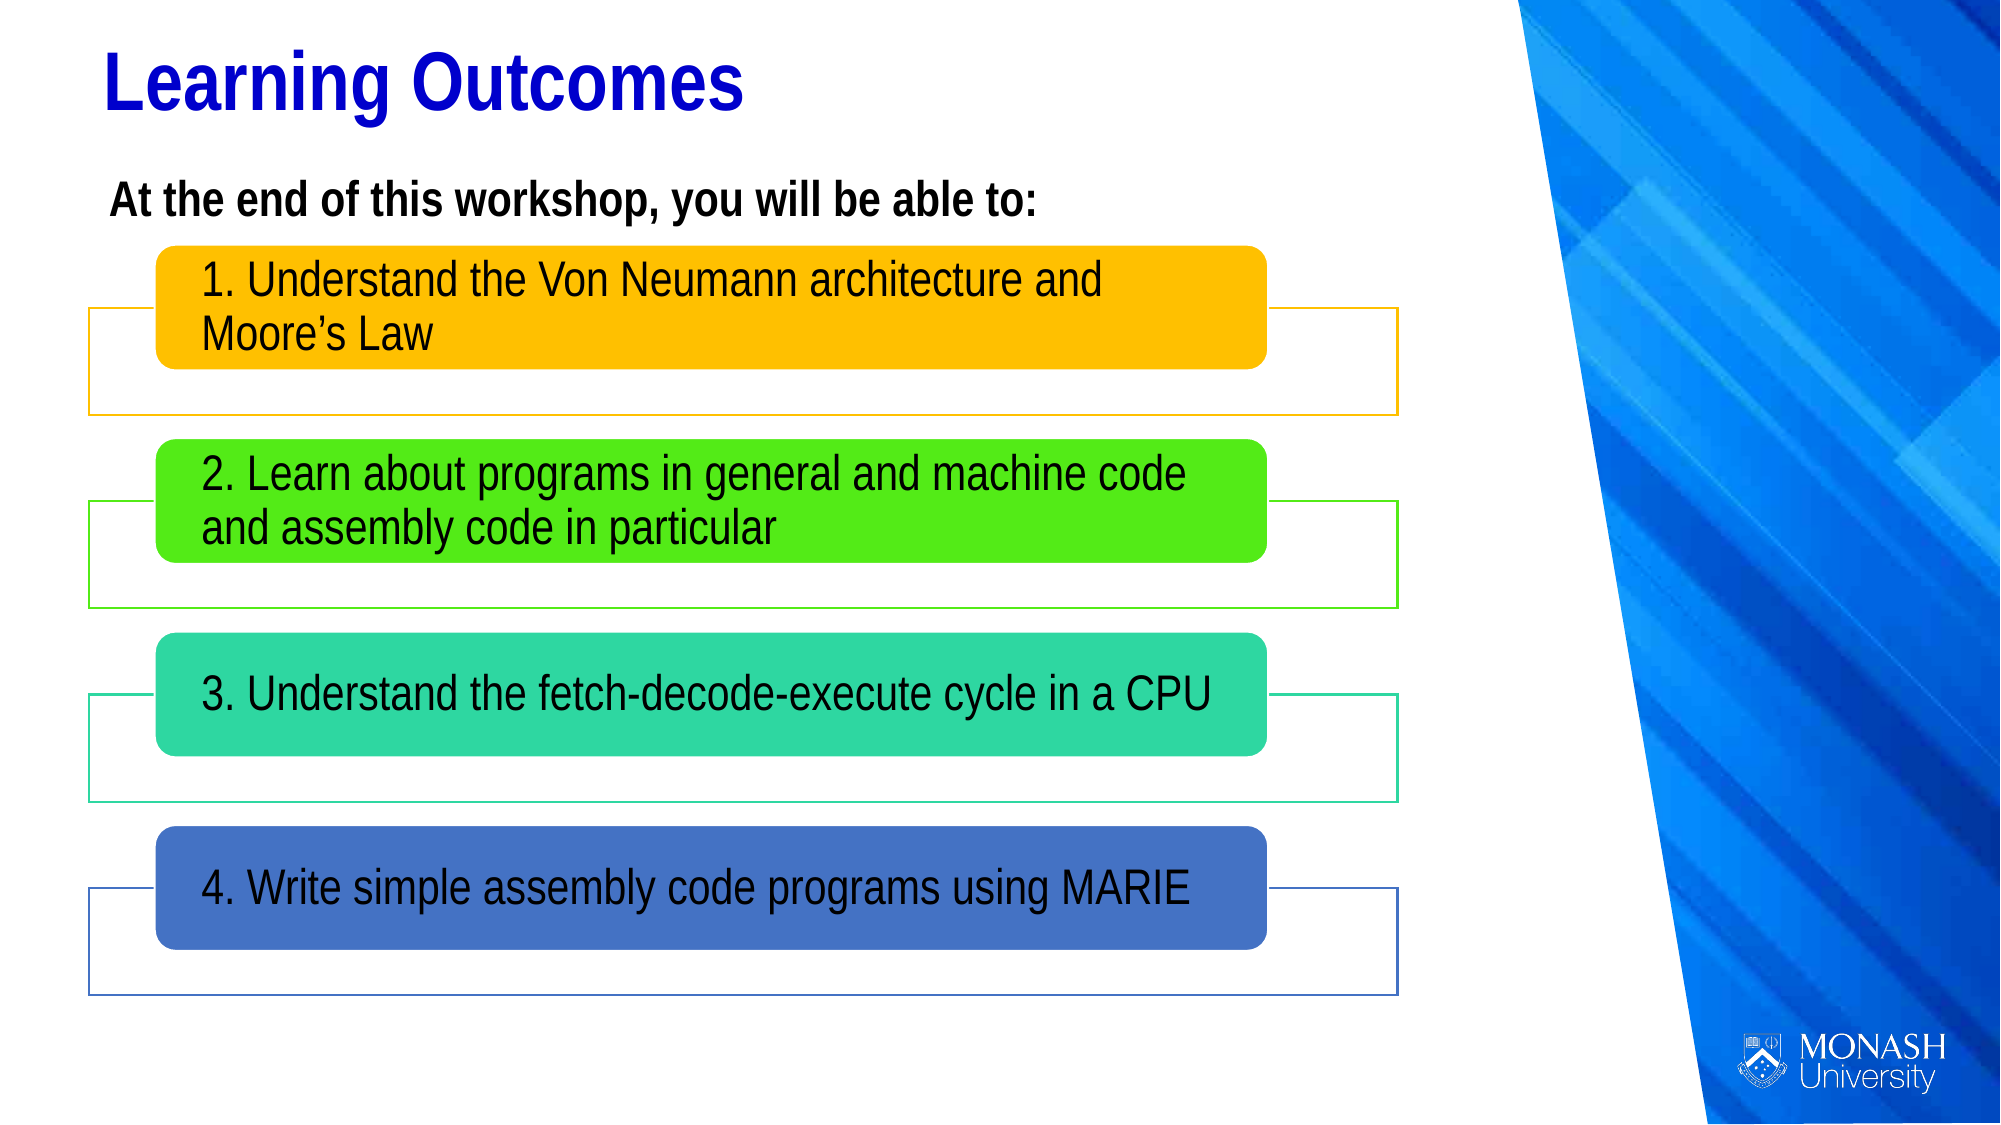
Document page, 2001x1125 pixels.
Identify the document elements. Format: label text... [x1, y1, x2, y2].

picture [1517, 0, 2001, 1125]
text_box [89, 242, 1398, 998]
list Learning Outcomes [89, 31, 1312, 152]
text_box At the end of this workshop, you will be able to: [93, 159, 1055, 235]
